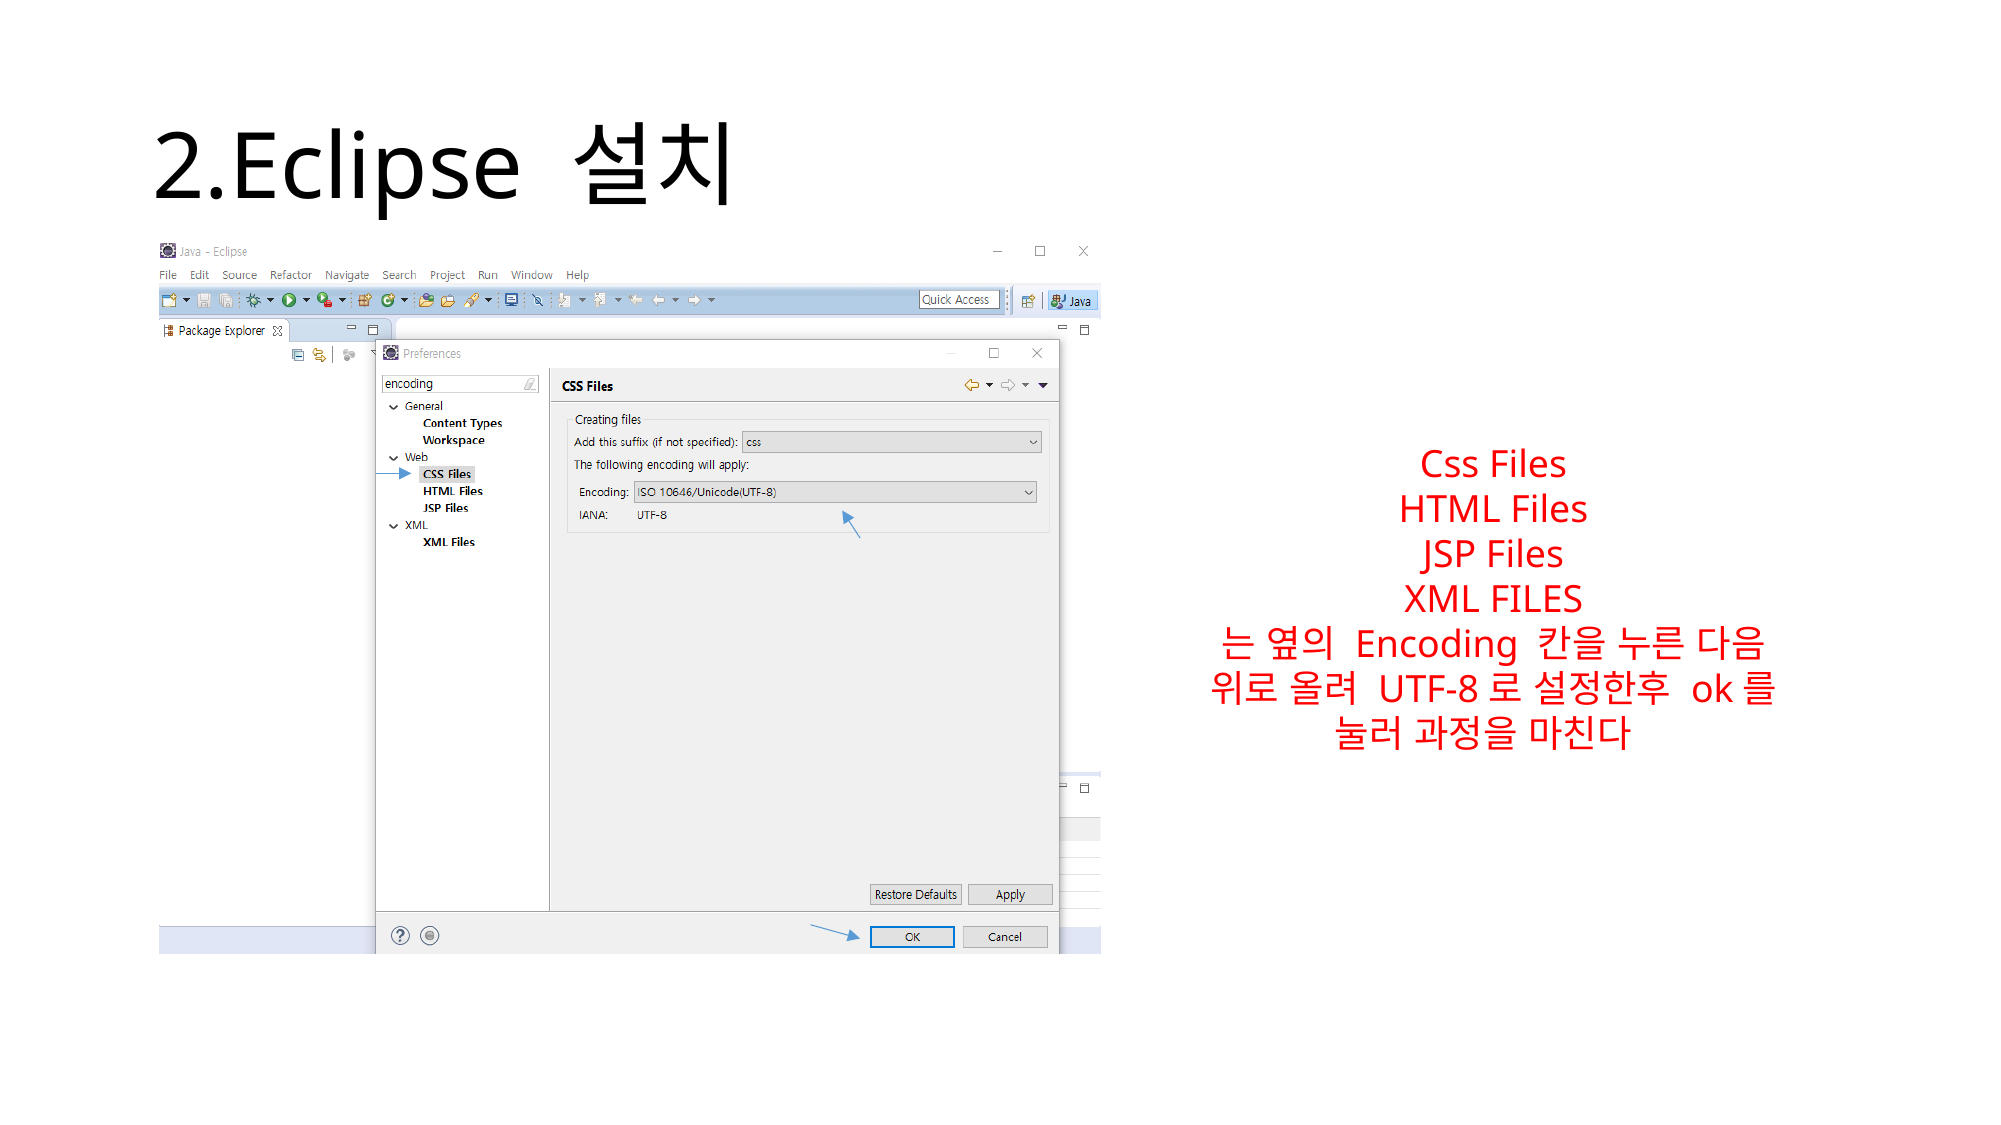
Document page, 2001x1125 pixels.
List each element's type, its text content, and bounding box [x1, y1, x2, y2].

text_box Css Files HTML Files JSP Files XML FILES 는 옆의 Encoding 칸을 누른 다음 위로 올려 UTF-8로 설정한후 ok를 눌러 과정을 마친다 [1167, 239, 1820, 955]
title 2.Eclipse 설치 [137, 59, 1863, 278]
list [159, 240, 1101, 955]
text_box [842, 510, 861, 538]
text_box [810, 924, 861, 939]
